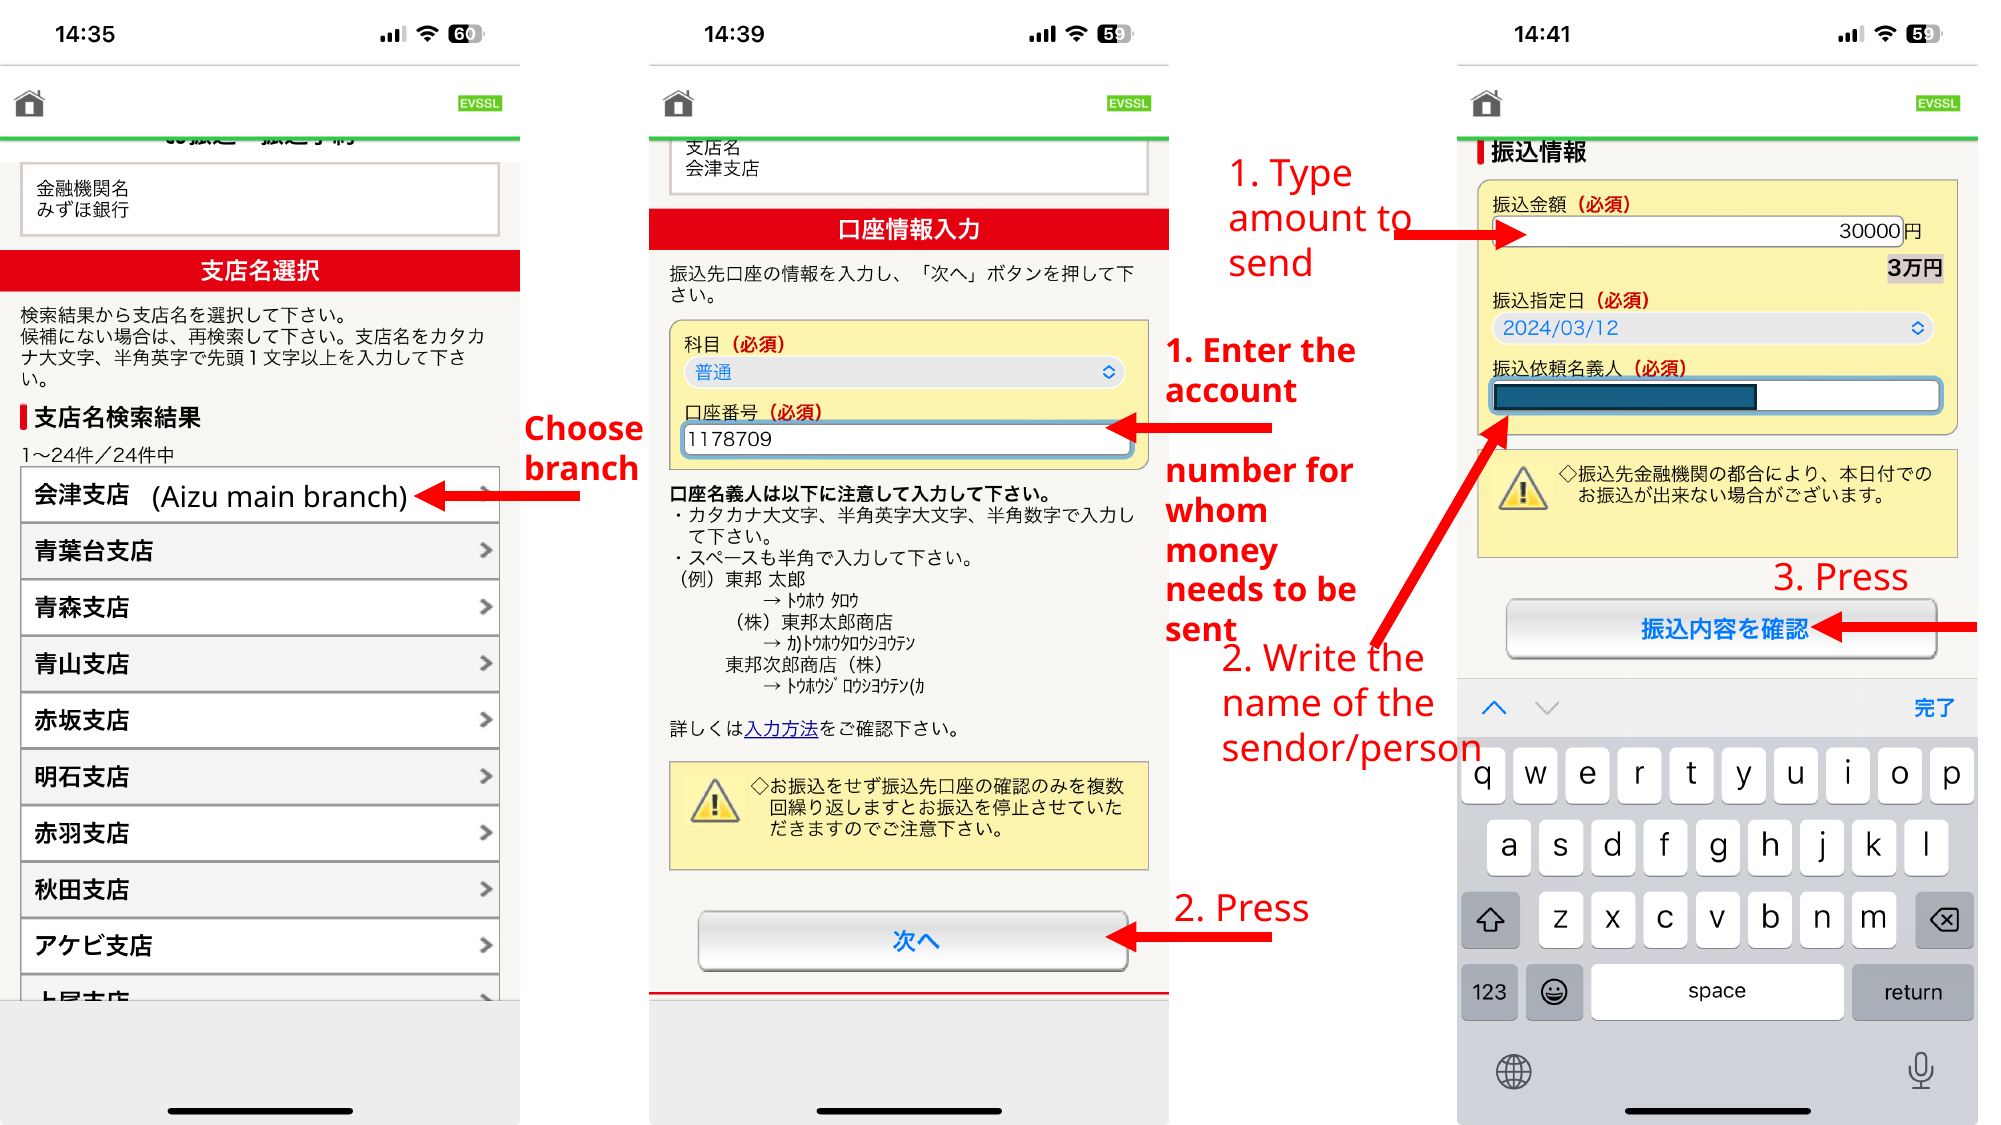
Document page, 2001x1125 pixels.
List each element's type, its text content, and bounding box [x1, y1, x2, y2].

text_box 2. Write the name of the sendor/person [1206, 626, 1457, 777]
text_box Choose branch [521, 399, 648, 495]
picture [648, 0, 1170, 1125]
picture [0, 0, 521, 1125]
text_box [1373, 414, 1509, 648]
text_box 2. Press [1170, 876, 1325, 936]
text_box 1. Enter the account number for whom money needs to be sent [1170, 321, 1394, 656]
picture [1457, 0, 1978, 1125]
text_box 1. Type amount to send [1213, 141, 1457, 292]
